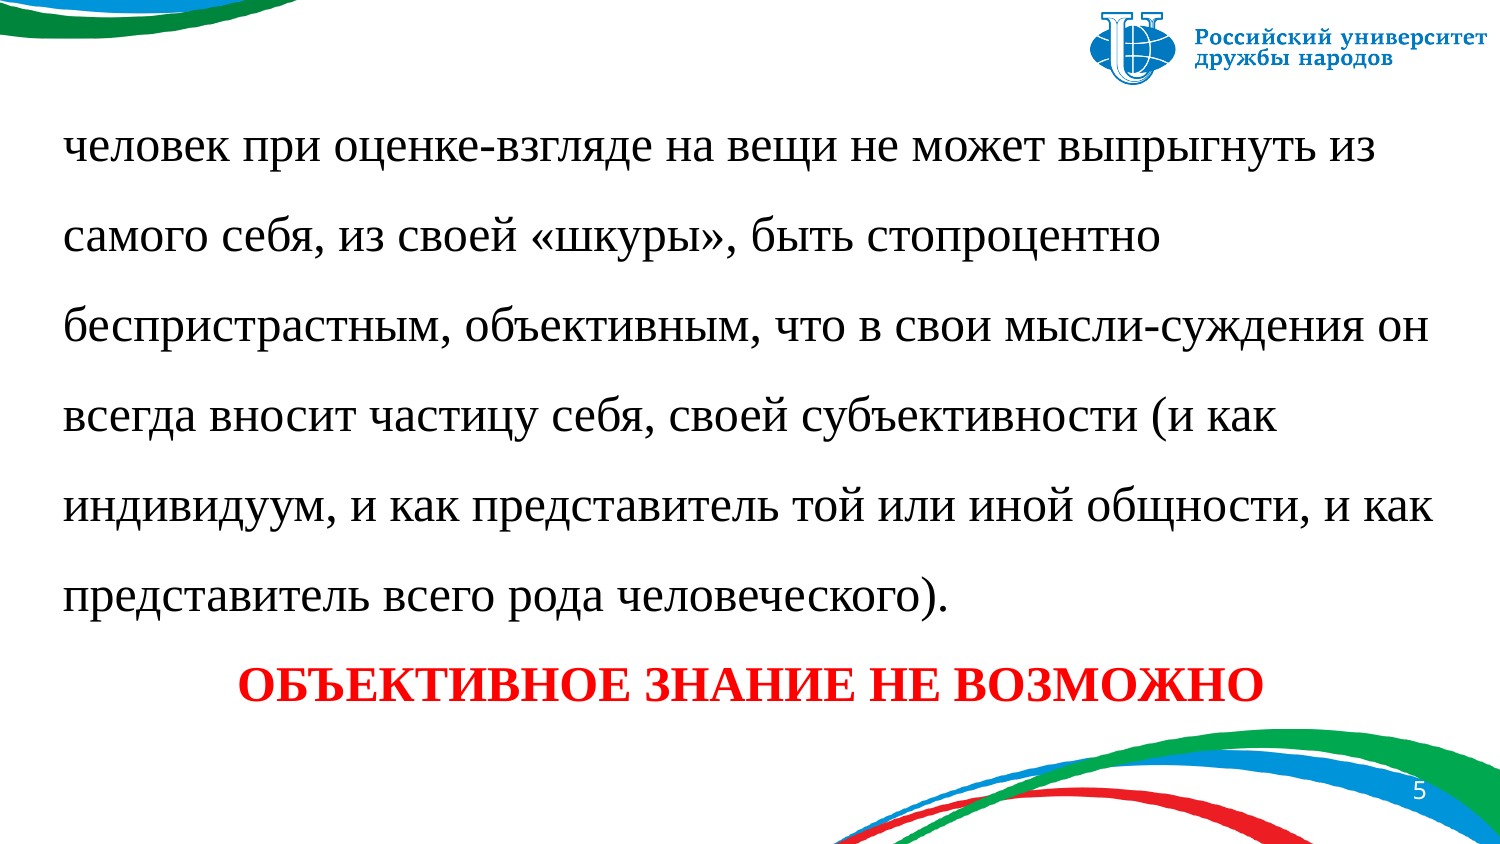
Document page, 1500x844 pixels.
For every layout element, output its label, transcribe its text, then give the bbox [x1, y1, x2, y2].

picture [0, 0, 1500, 844]
text_box человек при оценке-взгляде на вещи не может выпрыгнуть из самого себя, из своей «шкуры», быть стопроцентно беспристрастным, объективным, что в свои мысли-суждения он всегда вносит частицу себя, своей субъективности (и как индивидуум, и как представитель той или иной общности, и как представитель всего рода человеческого). ОБЪЕКТИВНОЕ ЗНАНИЕ НЕ ВОЗМОЖНО [48, 74, 1455, 719]
slide_number 5 [1397, 769, 1440, 815]
